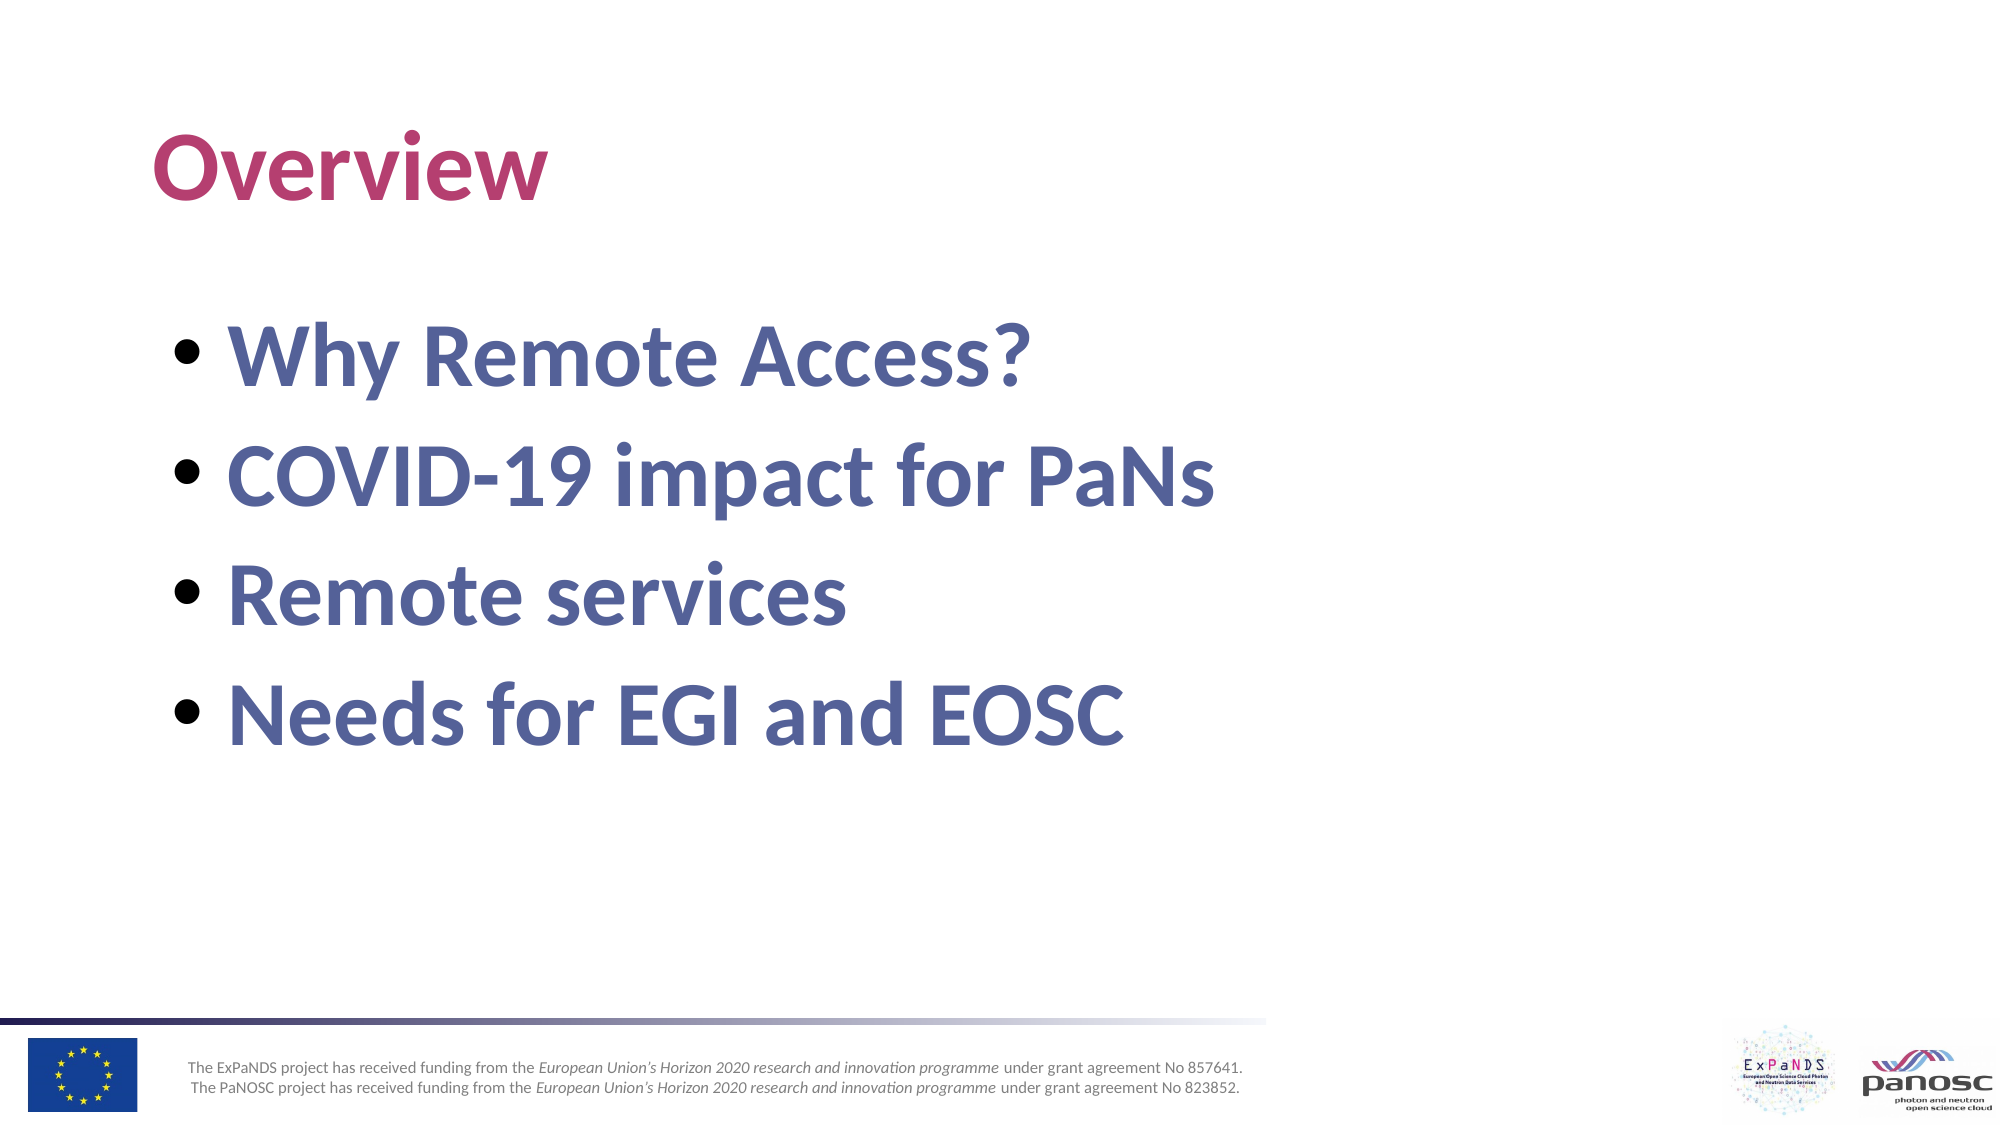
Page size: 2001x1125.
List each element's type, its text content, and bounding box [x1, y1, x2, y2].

picture [1722, 1018, 2000, 1125]
list Why Remote Access? COVID-19 impact for PaNs Remote services Needs for EGI and EOSC [137, 299, 1863, 1014]
picture [27, 1038, 138, 1112]
title Overview [137, 59, 1863, 278]
